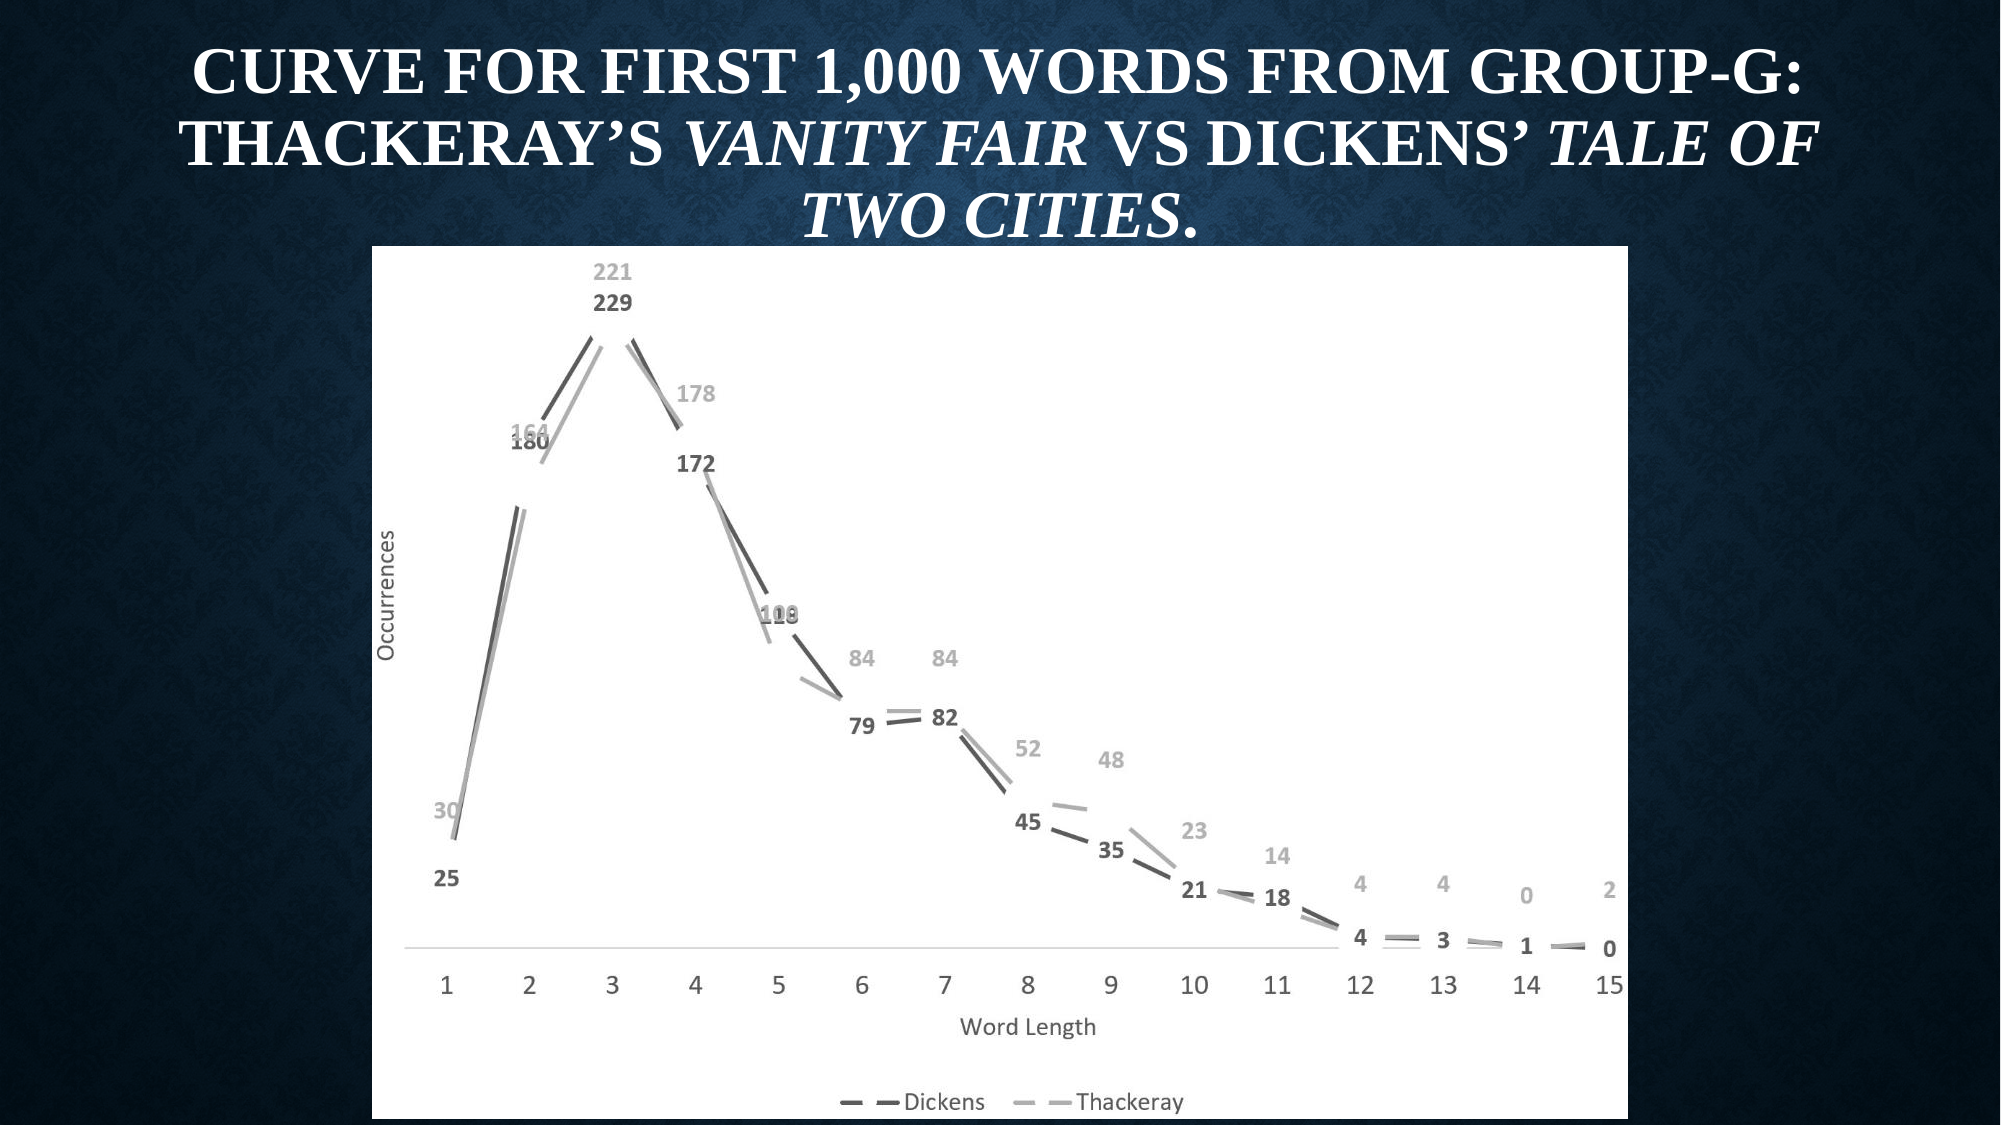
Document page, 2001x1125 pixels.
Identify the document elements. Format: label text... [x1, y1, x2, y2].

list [372, 245, 1628, 1120]
title Curve for First 1,000 Words from Group-G: Thackeray’s Vanity Fair vs Dickens’ Tale of Two Cities. [150, 34, 1849, 253]
